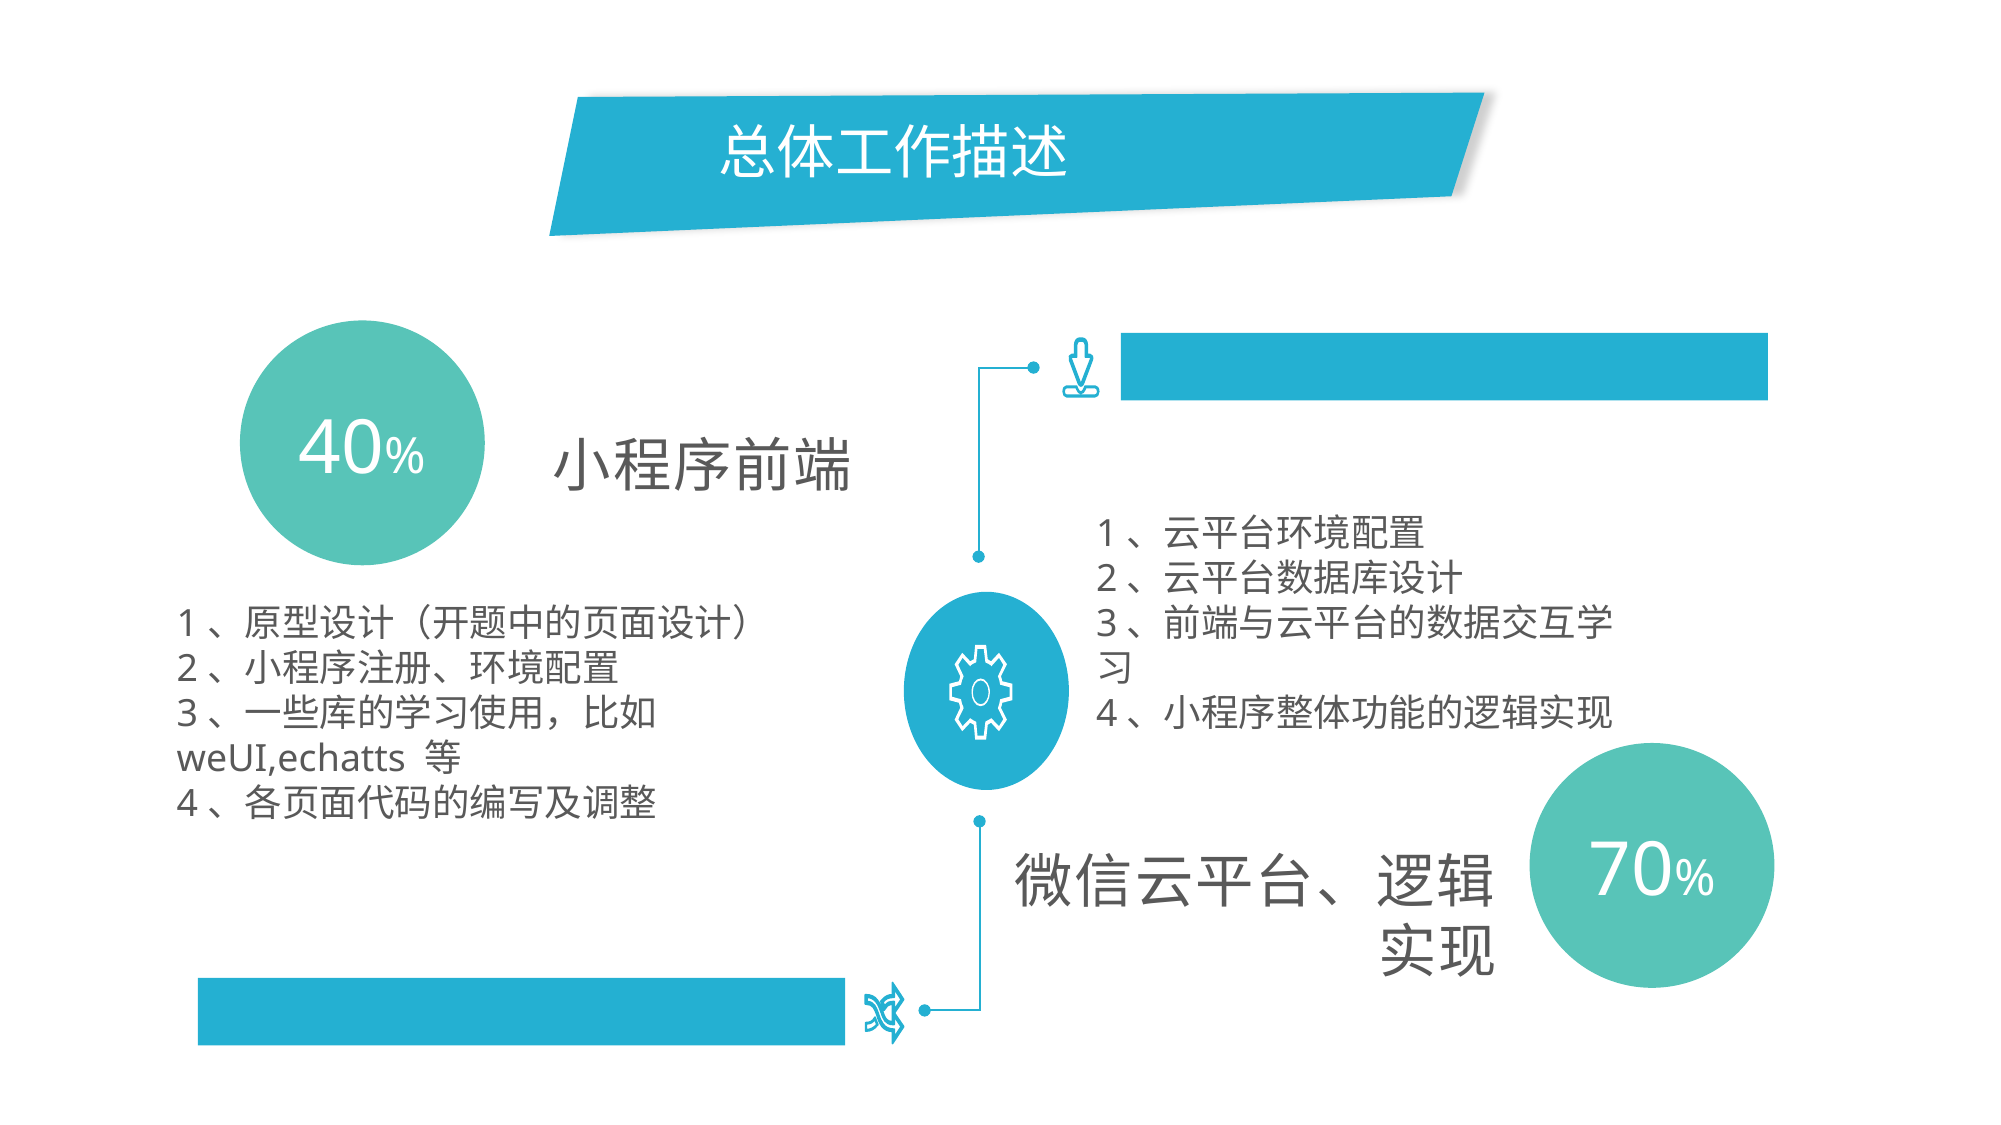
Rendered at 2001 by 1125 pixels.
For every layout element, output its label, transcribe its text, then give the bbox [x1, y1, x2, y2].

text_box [197, 332, 1768, 1046]
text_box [983, 501, 1633, 993]
text_box [310, 320, 415, 332]
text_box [161, 421, 881, 1064]
text_box [1768, 826, 1775, 905]
text_box 总体工作描述 [703, 108, 1084, 193]
